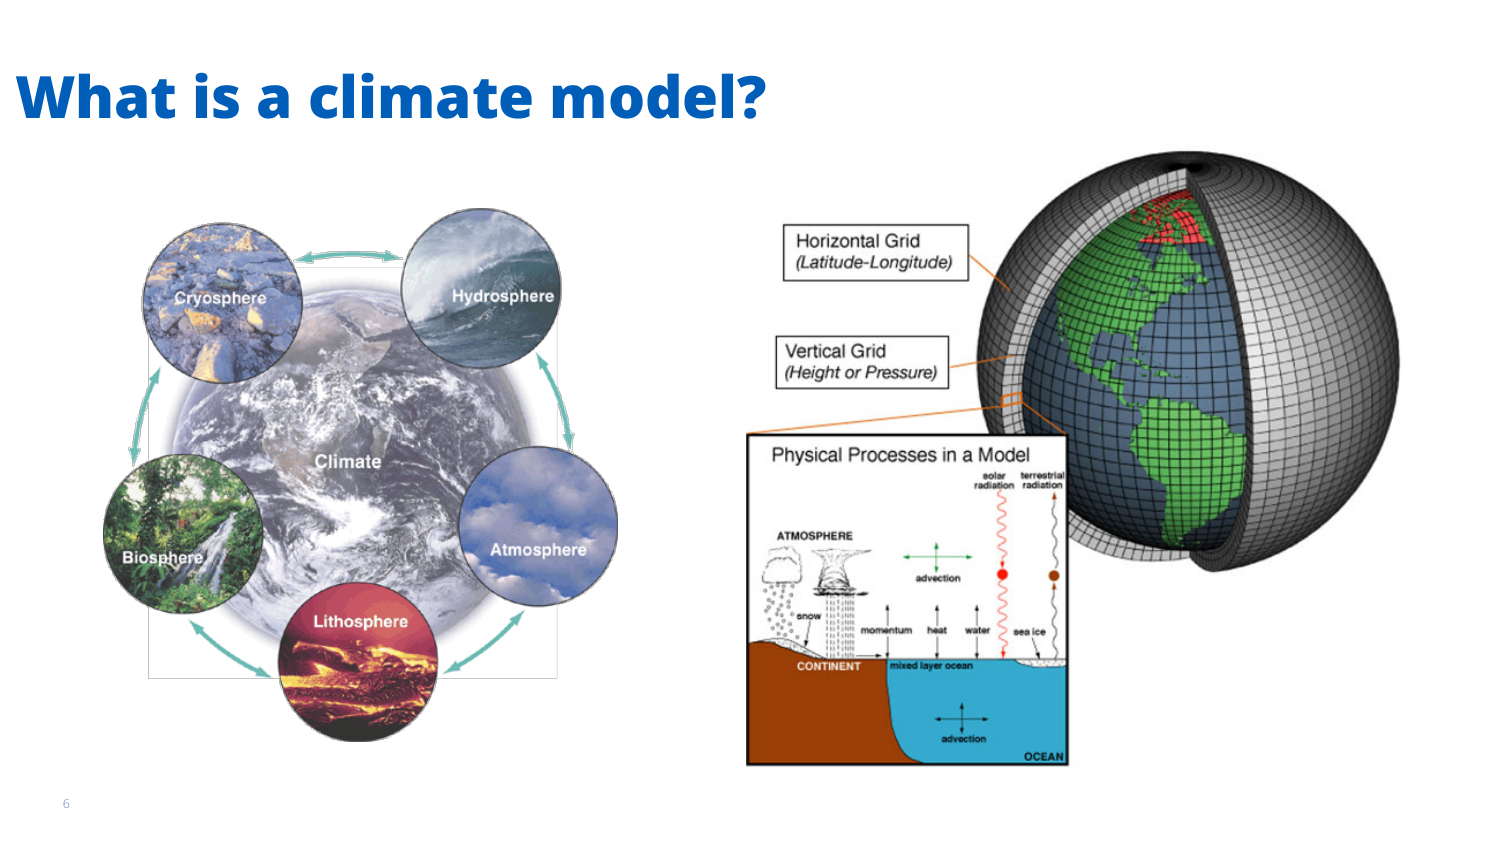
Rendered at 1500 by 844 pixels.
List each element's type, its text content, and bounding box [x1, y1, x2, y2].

picture [103, 206, 618, 742]
slide_number 5 [16, 782, 86, 827]
picture [746, 134, 1415, 768]
title What is a climate model? [0, 17, 1363, 181]
